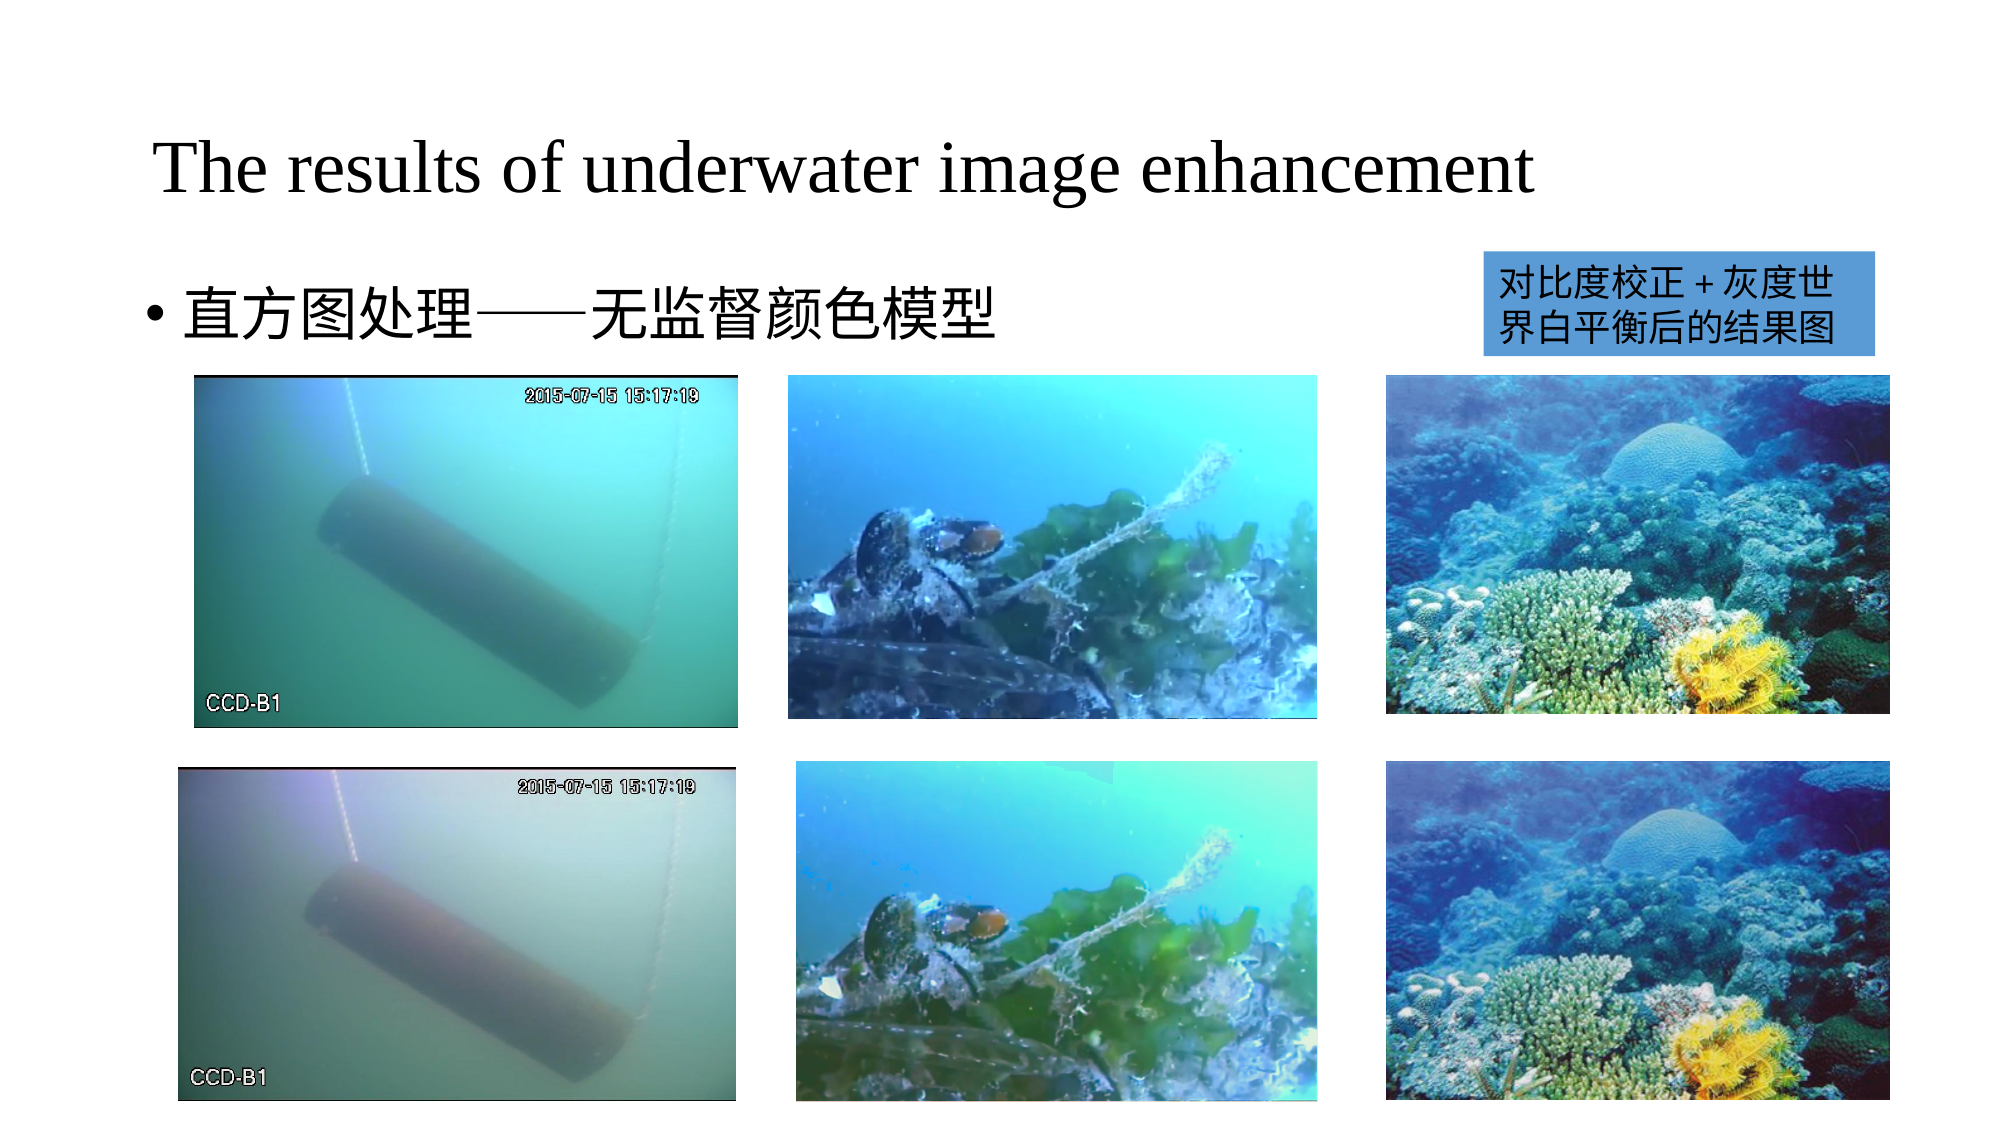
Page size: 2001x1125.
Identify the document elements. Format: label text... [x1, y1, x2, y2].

picture [194, 375, 738, 729]
title The results of underwater image enhancement [137, 59, 1863, 278]
picture [788, 375, 1318, 720]
picture [178, 767, 736, 1101]
picture [1386, 375, 1890, 714]
list 直方图处理——无监督颜色模型 [130, 277, 1856, 1037]
picture [796, 761, 1318, 1102]
picture [1386, 761, 1890, 1100]
text_box 对比度校正+灰度世界白平衡后的结果图 [1483, 251, 1876, 357]
